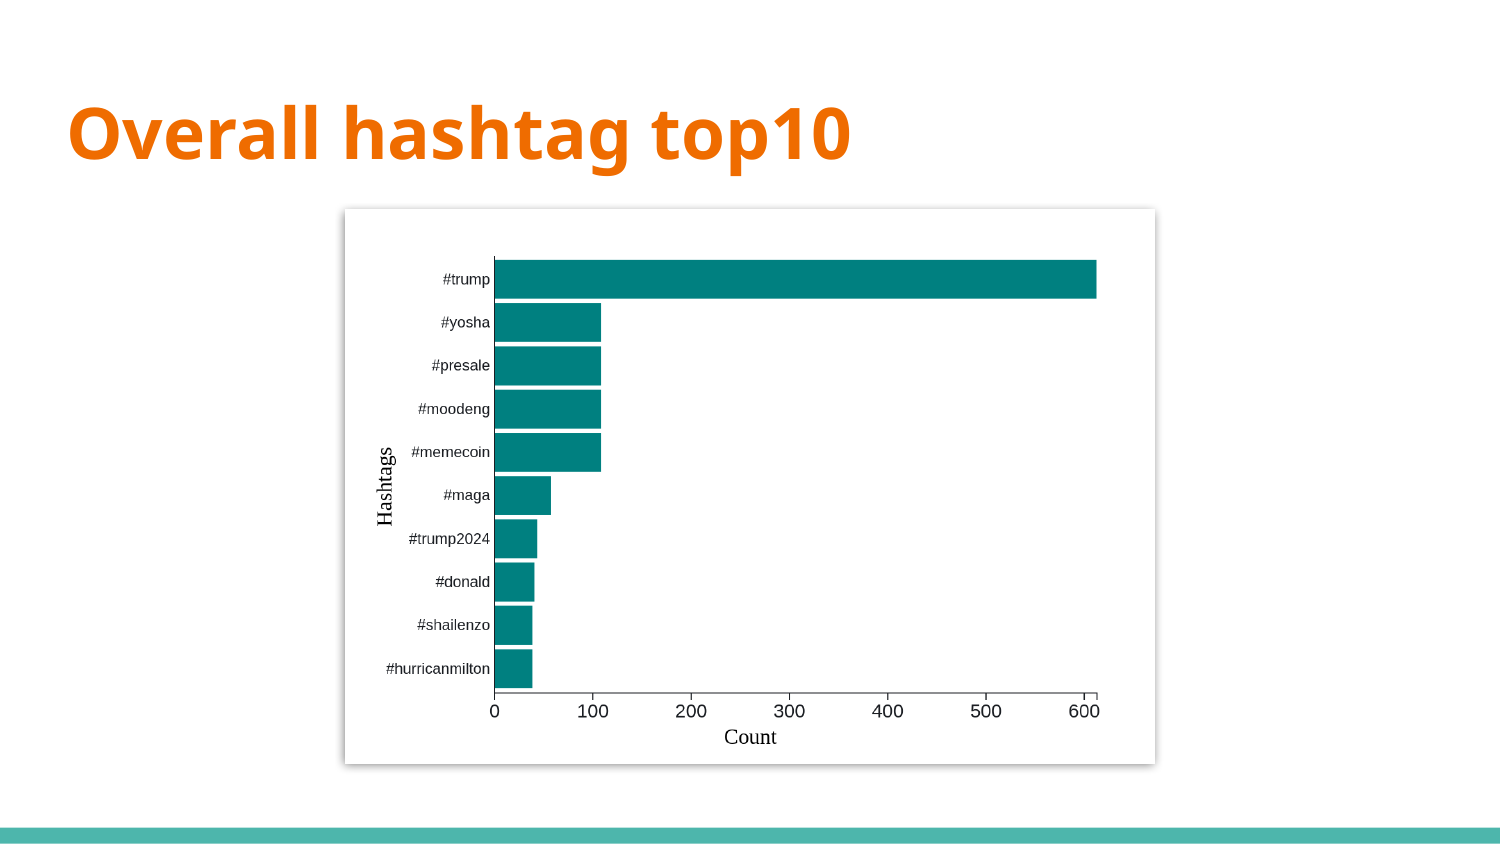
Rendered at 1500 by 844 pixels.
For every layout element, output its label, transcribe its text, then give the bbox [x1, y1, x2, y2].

title Overall hashtag top10 [51, 72, 1449, 189]
picture [344, 209, 1155, 764]
